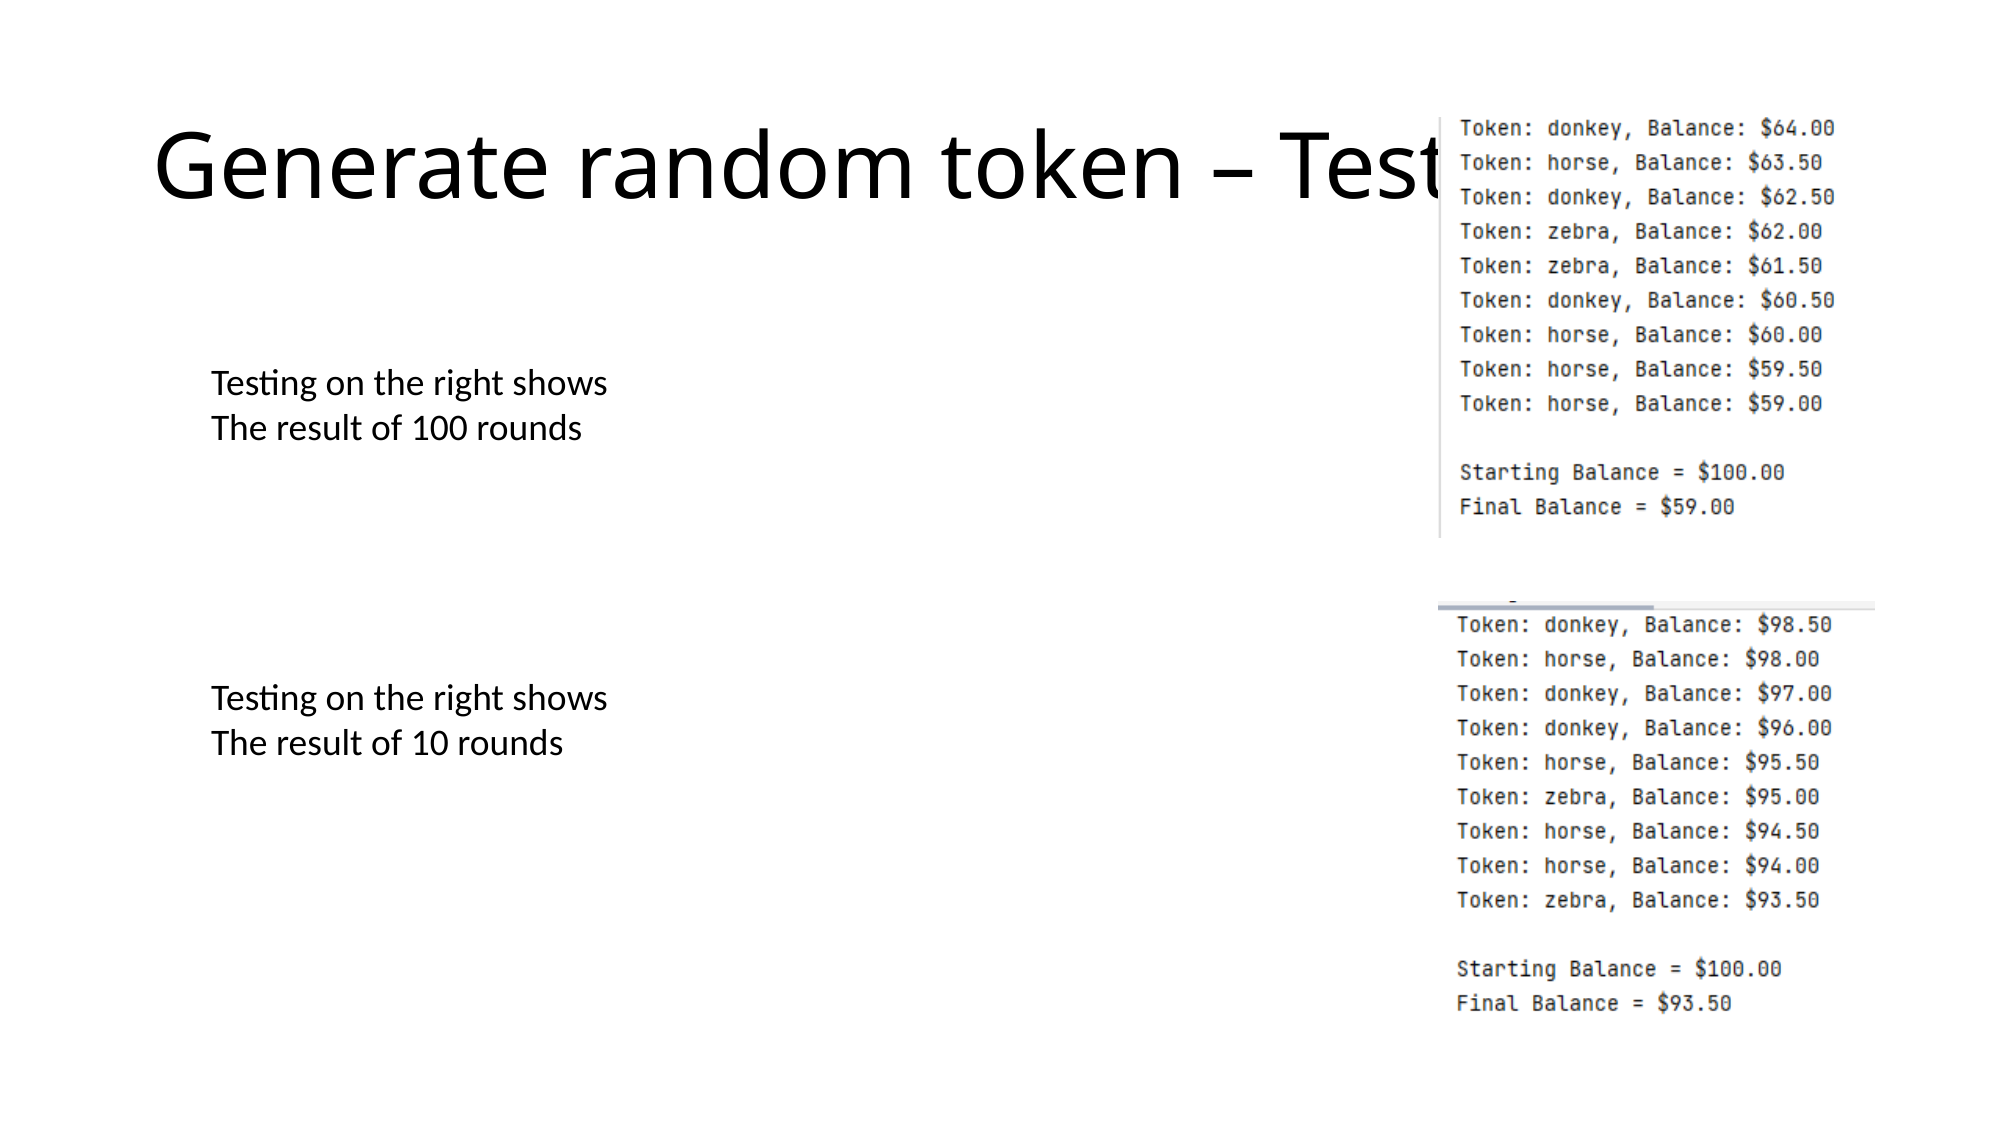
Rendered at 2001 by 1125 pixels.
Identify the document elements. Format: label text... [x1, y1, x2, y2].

picture [1438, 117, 1906, 539]
picture [1438, 601, 1875, 1033]
title Generate random token – Testing [137, 59, 1863, 278]
text_box Testing on the right shows The result of 100 rounds Testing on the right shows The result of 10 rounds [196, 351, 666, 771]
